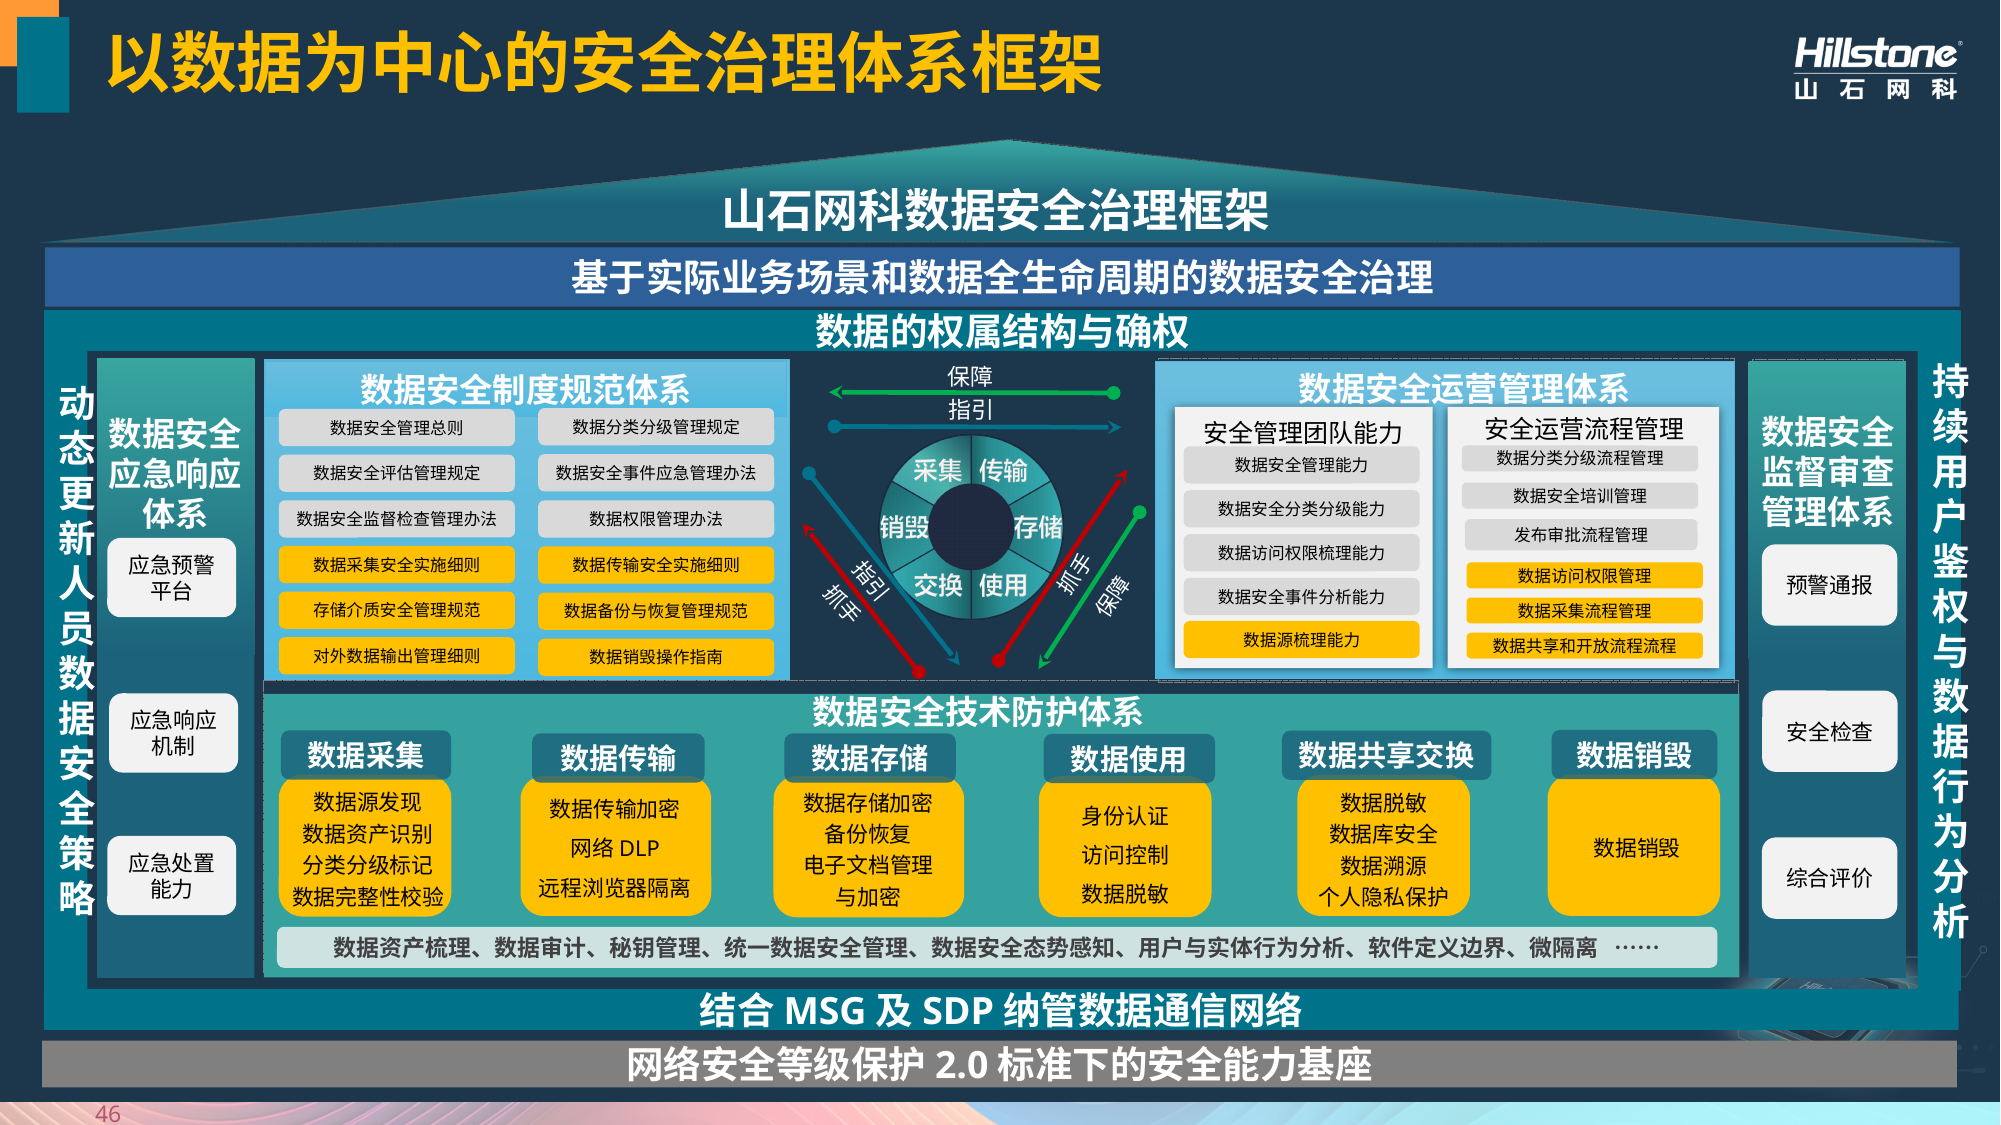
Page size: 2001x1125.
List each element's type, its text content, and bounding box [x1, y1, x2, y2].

picture [0, 1102, 2000, 1125]
title 以数据为中心的安全治理体系框架 [88, 26, 1698, 106]
picture [1793, 32, 1963, 106]
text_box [39, 139, 1961, 1088]
